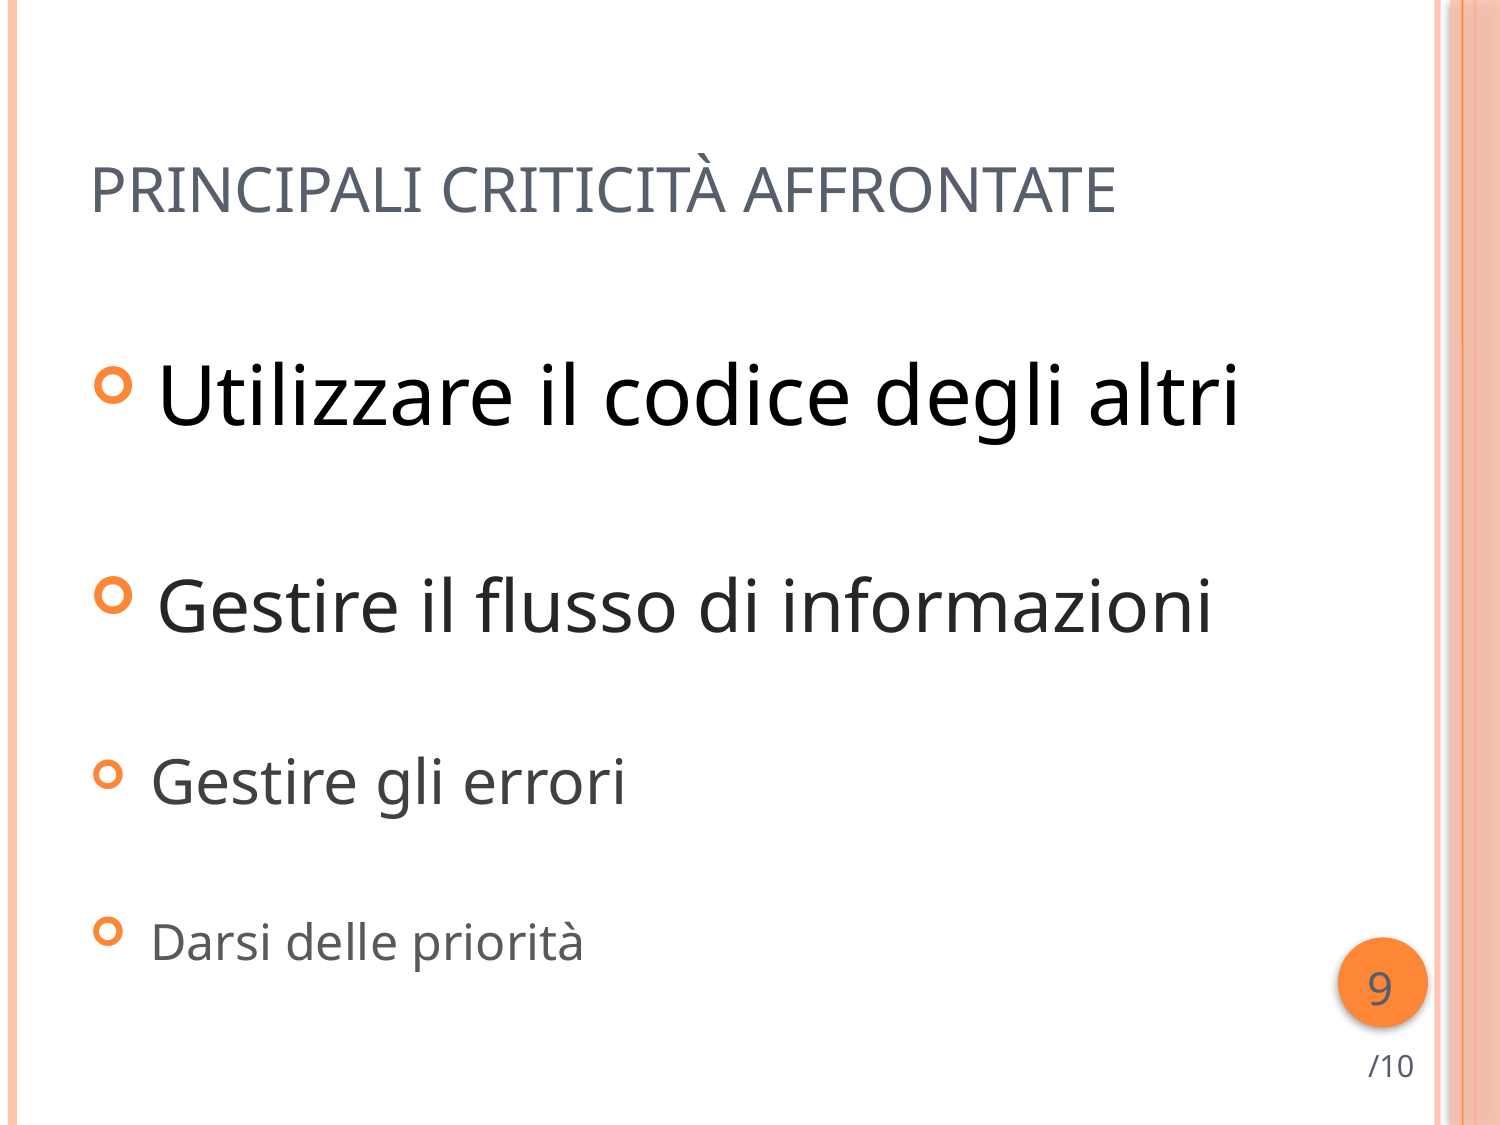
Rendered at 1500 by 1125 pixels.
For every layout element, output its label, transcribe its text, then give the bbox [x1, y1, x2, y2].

list Utilizzare il codice degli altri Gestire il flusso di informazioni Gestire gli errori Darsi delle priorità [75, 262, 1300, 1062]
text_box 9 [1352, 952, 1435, 1022]
title Principali criticità affrontate [75, 45, 1300, 233]
text_box /10 [1353, 1021, 1436, 1092]
